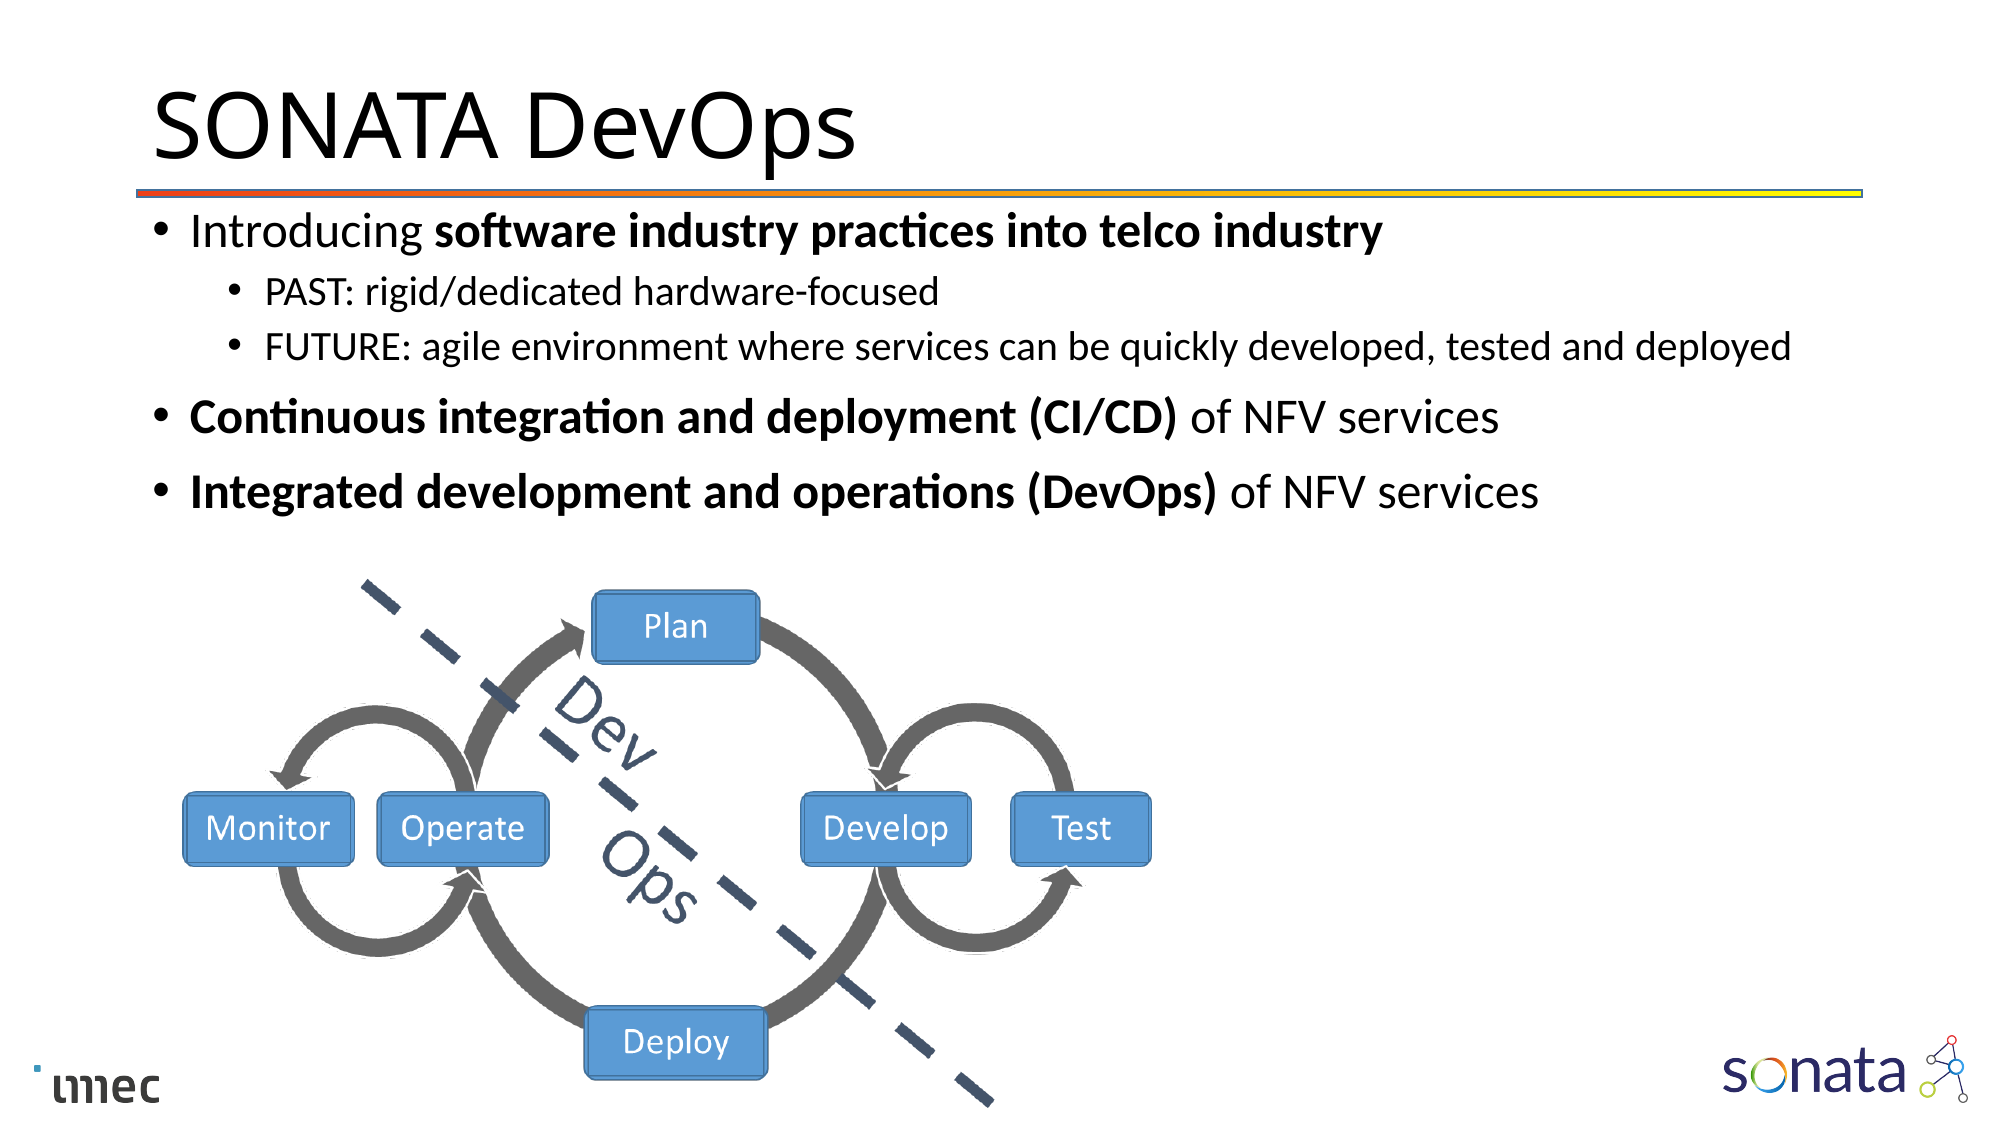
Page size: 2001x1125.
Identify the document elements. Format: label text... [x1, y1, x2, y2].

picture [34, 1065, 159, 1103]
title SONATA DevOps [137, 59, 1863, 197]
picture [1723, 1035, 1968, 1103]
list Introducing software industry practices into telco industry PAST: rigid/dedicated hardware-focused FUTURE: agile environment where services can be quickly developed, tested and deployed Continuous integration and deployment (CI/CD) of NFV services Integrated development and operations (DevOps) of NFV services [137, 197, 1863, 1014]
picture [181, 578, 1152, 1125]
